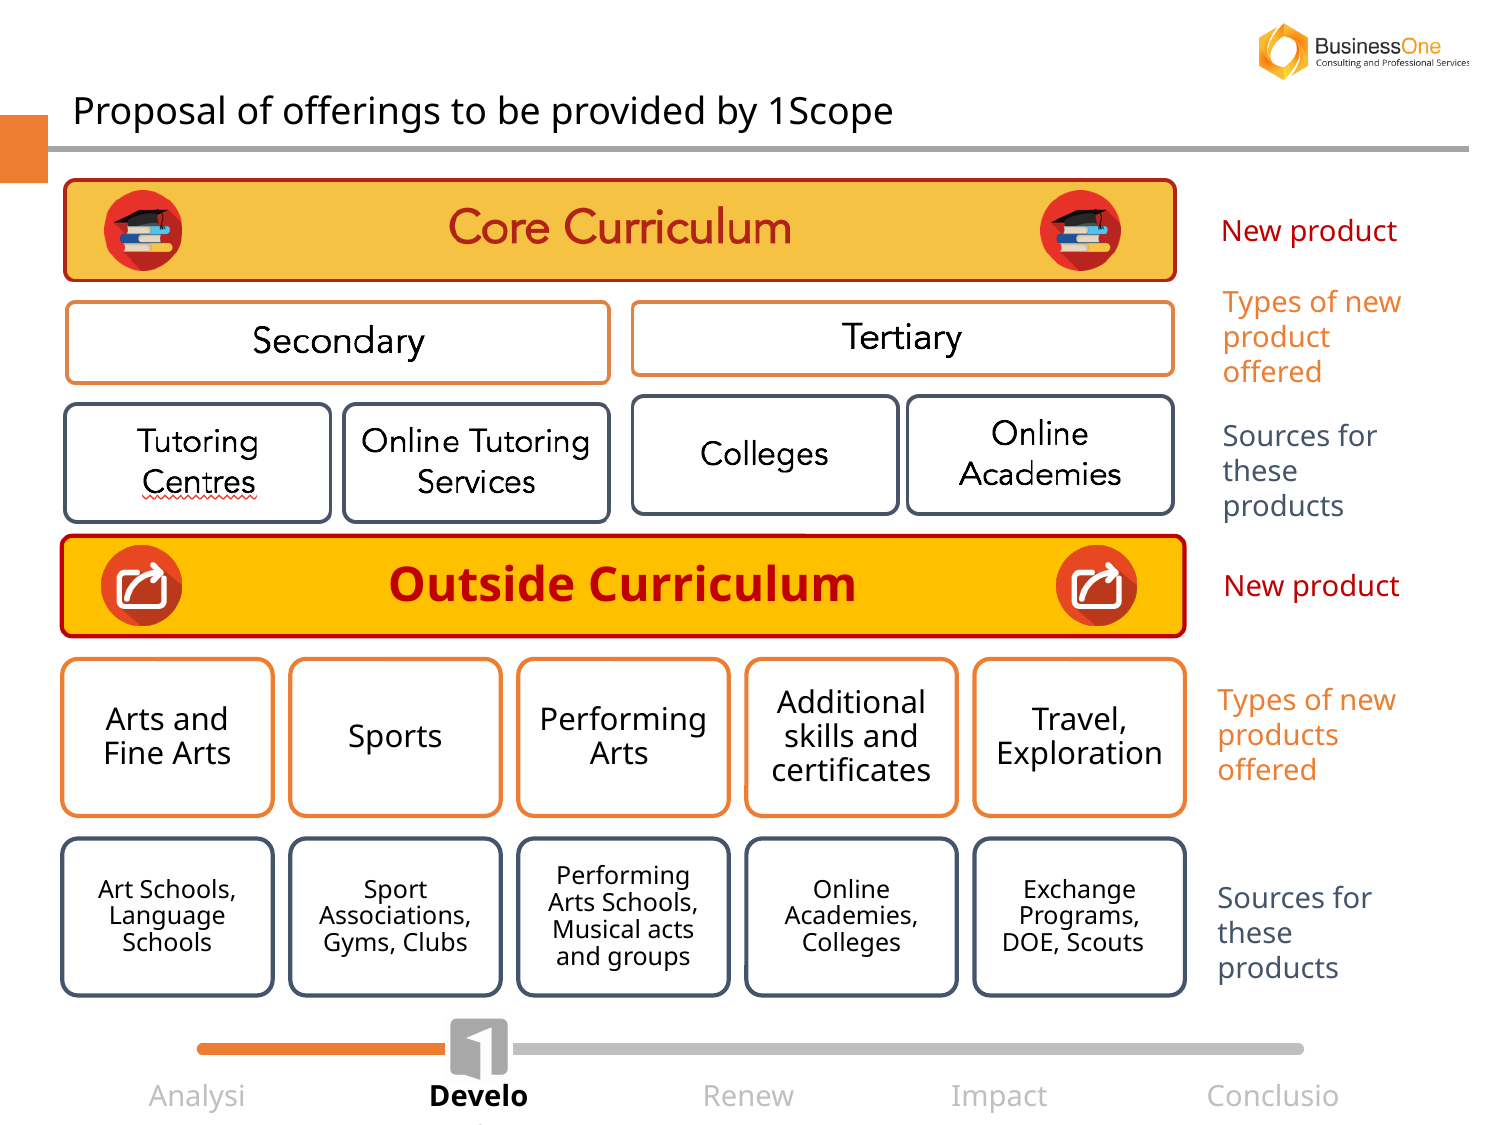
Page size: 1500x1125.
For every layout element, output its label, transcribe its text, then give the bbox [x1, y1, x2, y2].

text_box Proposal of offerings to be provided by 1Scope [57, 34, 1243, 122]
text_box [61, 535, 1438, 996]
picture [101, 545, 182, 627]
picture [445, 1015, 513, 1083]
picture [1056, 545, 1137, 627]
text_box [1205, 204, 1441, 476]
picture [57, 172, 1182, 527]
picture [1259, 23, 1470, 80]
